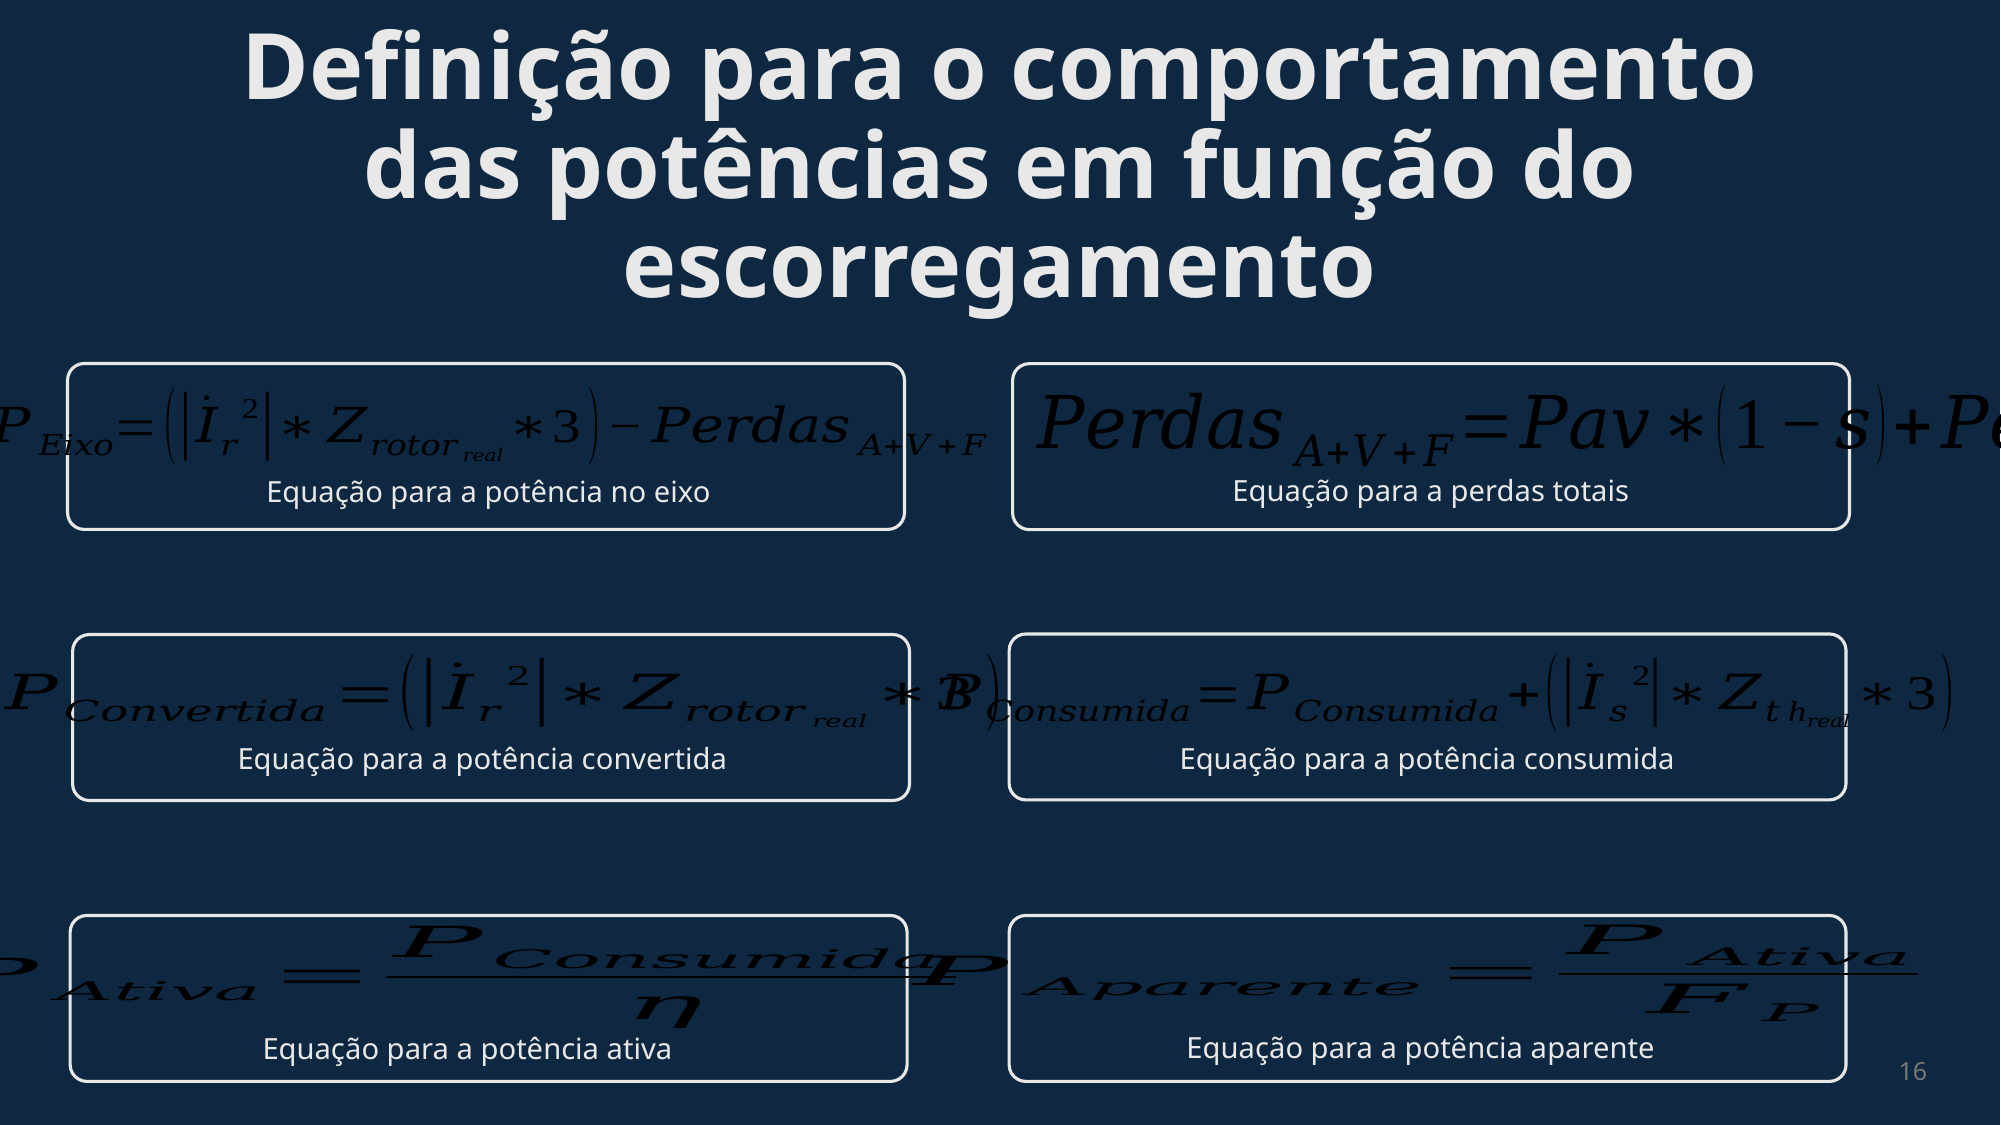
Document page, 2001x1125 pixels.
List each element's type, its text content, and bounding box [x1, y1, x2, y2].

text_box [1007, 783, 1848, 802]
text_box [71, 783, 912, 803]
text_box [71, 632, 912, 732]
text_box [65, 361, 907, 465]
text_box Equação para a potência convertida [45, 732, 920, 783]
text_box [1007, 632, 1848, 732]
text_box Equação para a perdas totais [994, 464, 1868, 515]
text_box Equação para a potência ativa [31, 1022, 905, 1073]
text_box [1011, 362, 1852, 464]
text_box Equação para a potência no eixo [51, 465, 926, 516]
text_box [66, 516, 906, 531]
slide_number 16 [1492, 1042, 1943, 1103]
text_box Equação para a potência consumida [990, 732, 1865, 783]
text_box [1007, 913, 1848, 1021]
text_box Equação para a potência aparente [984, 1021, 1858, 1072]
text_box [1011, 515, 1851, 532]
title Definição para o comportamento das potências em função do escorregamento [137, 59, 1863, 278]
text_box [68, 913, 909, 1083]
text_box [1009, 1072, 1492, 1083]
